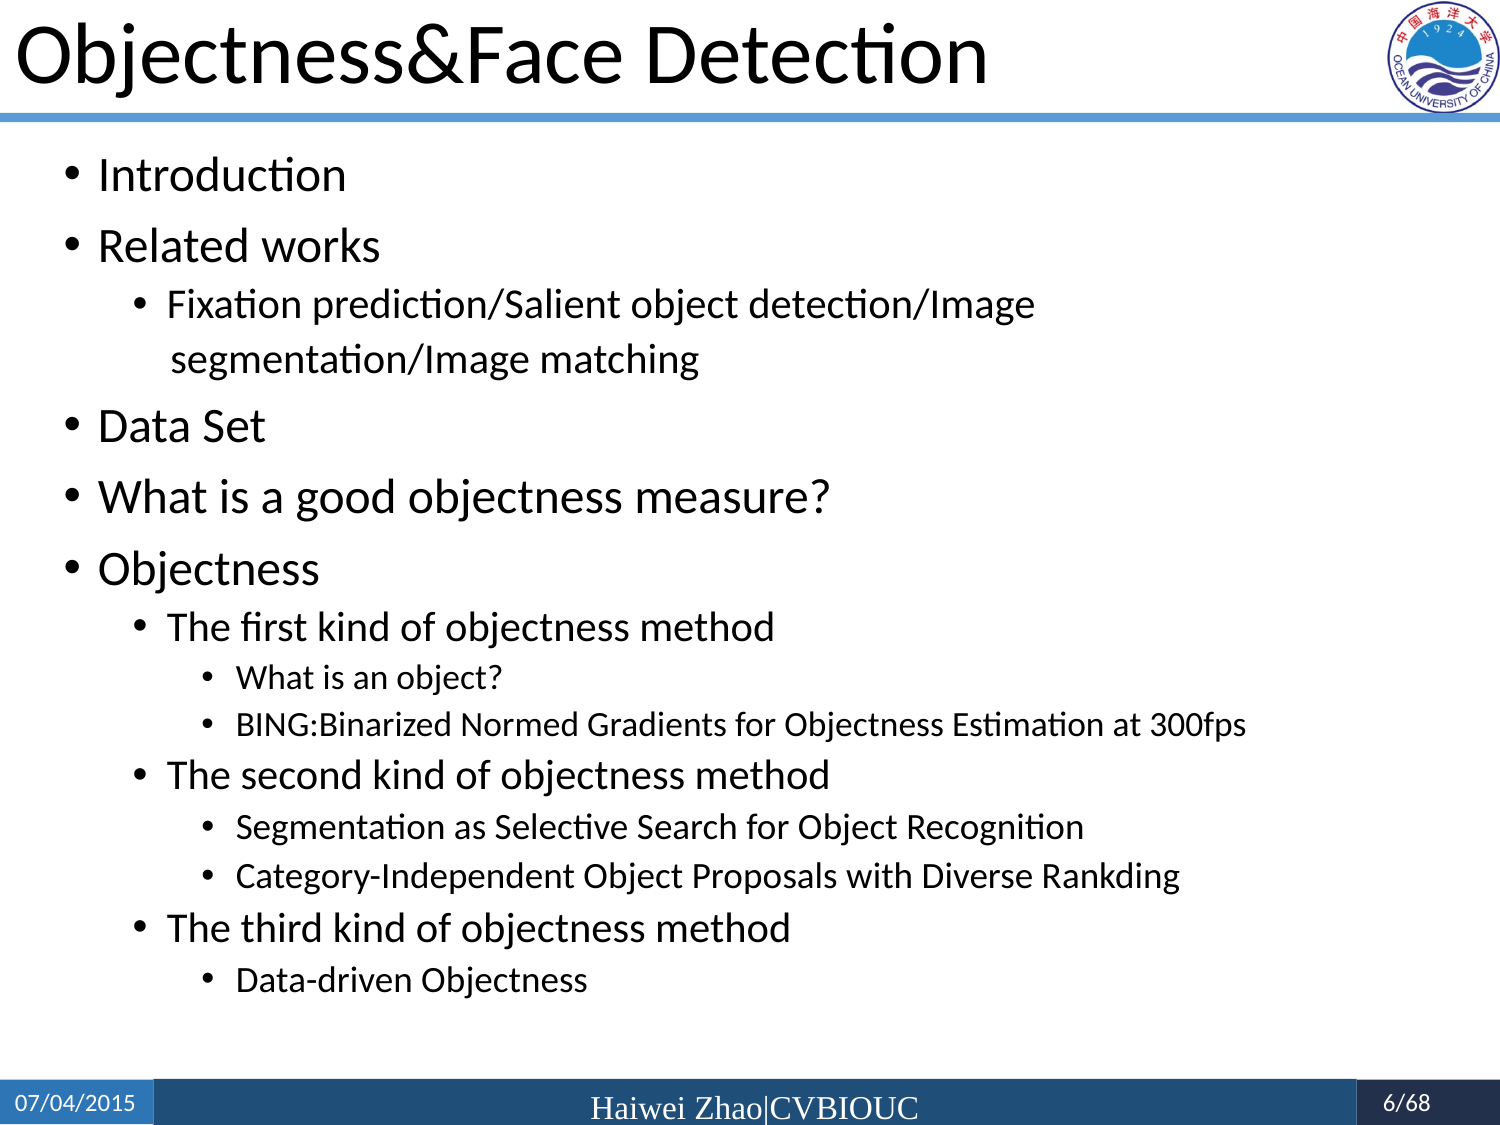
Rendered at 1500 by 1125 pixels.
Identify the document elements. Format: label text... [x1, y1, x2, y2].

picture [1387, 1, 1500, 112]
list Introduction Related works Fixation prediction/Salient object detection/Image segmentation/Image matching Data Set What is a good objectness measure? Objectness The first kind of objectness method What is an object? BING:Binarized Normed Gradients for Objectness Estimation at 300fps The second kind of objectness method Segmentation as Selective Search for Object Recognition Category-Independent Object Proposals with Diverse Rankding The third kind of objectness method Data-driven Objectness [48, 141, 1446, 1014]
title Objectness&Face Detection [0, 0, 1375, 110]
